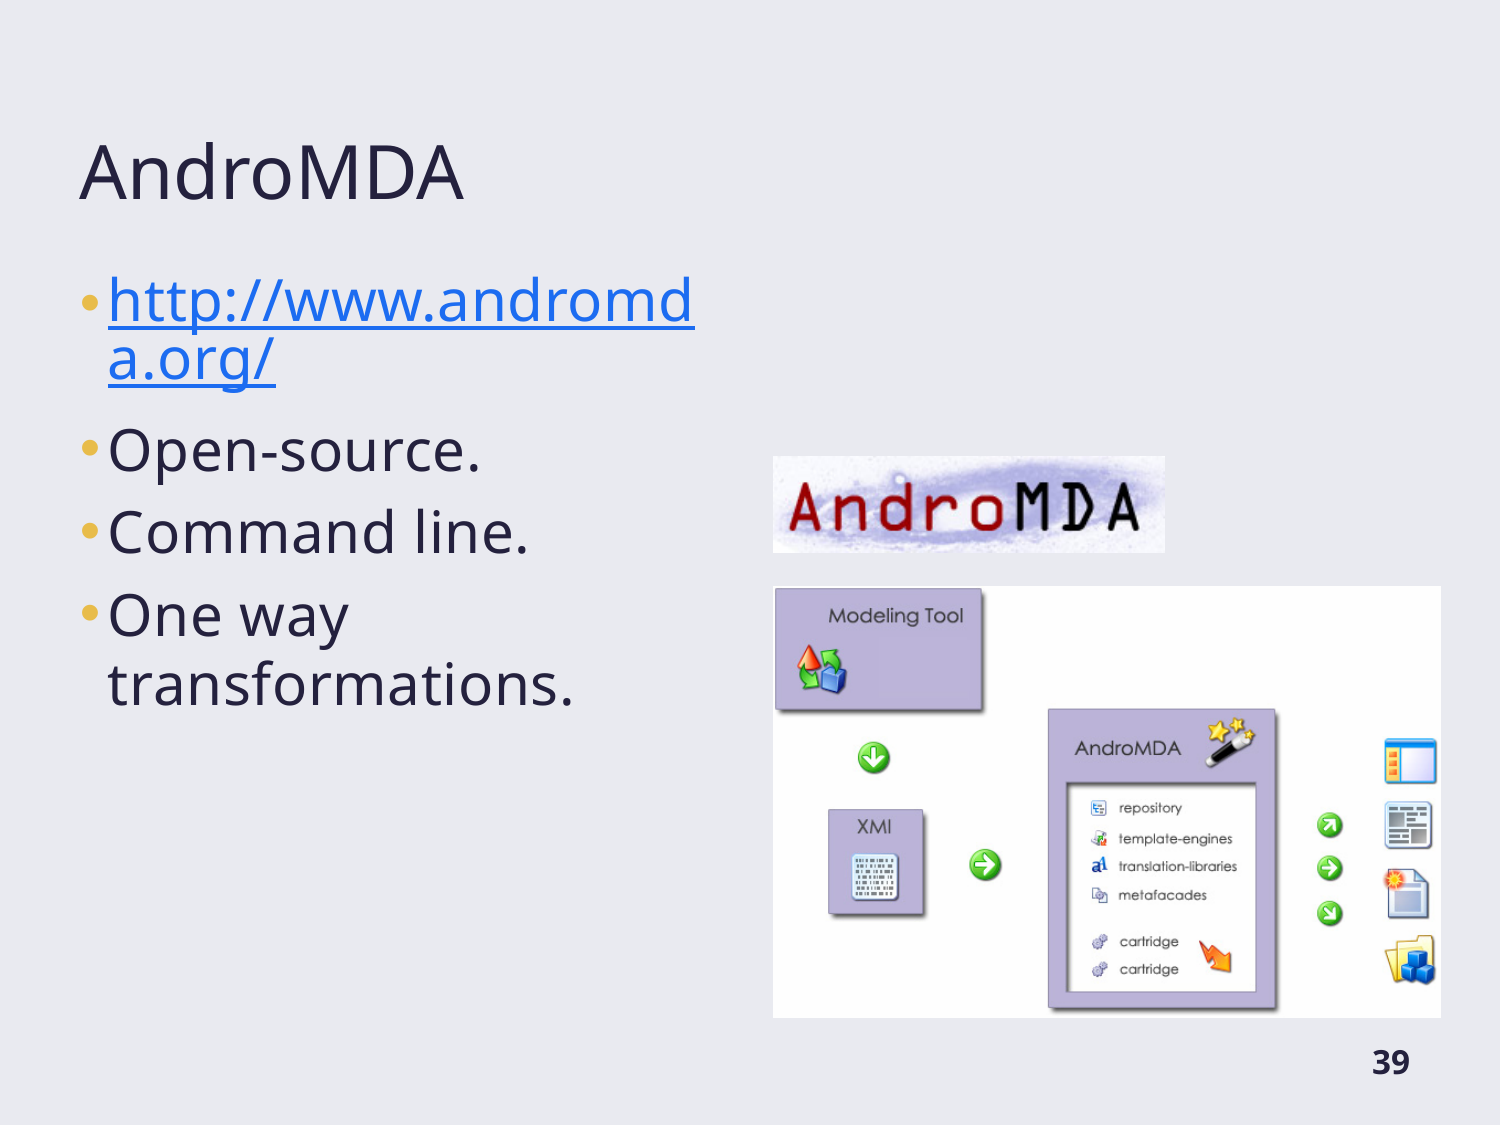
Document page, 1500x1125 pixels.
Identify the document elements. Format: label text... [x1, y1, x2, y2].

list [773, 455, 1165, 554]
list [773, 585, 1441, 1018]
slide_number 39 [1074, 1028, 1425, 1103]
list http://www.andromda.org/ Open-source. Command line. One way transformations. [64, 255, 732, 1047]
title AndroMDA [64, 78, 1424, 222]
